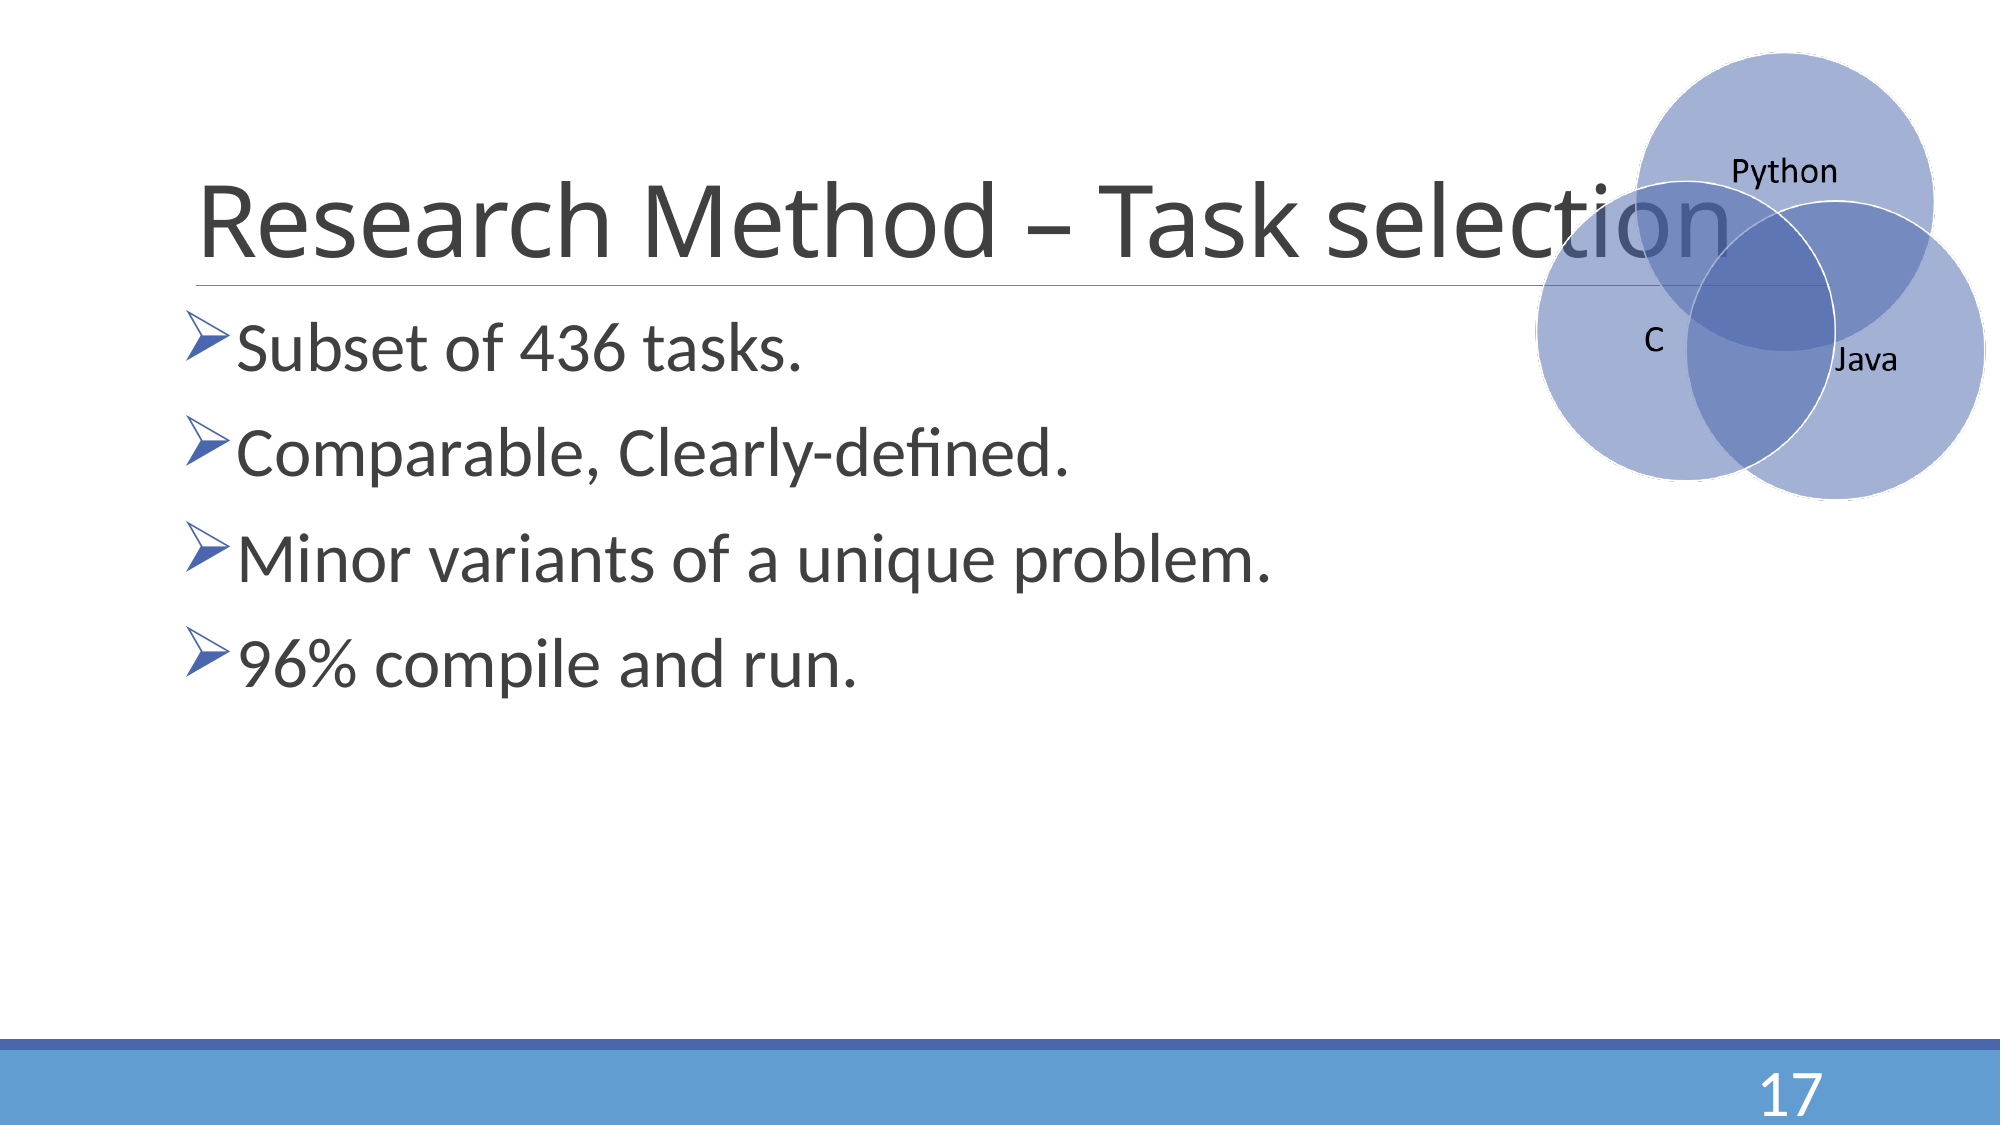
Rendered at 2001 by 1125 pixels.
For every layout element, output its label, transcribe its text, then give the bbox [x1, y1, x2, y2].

slide_number 17 [1624, 1059, 1840, 1120]
list Subset of 436 tasks. Comparable, Clearly-defined. Minor variants of a unique problem. 96% compile and run. [180, 302, 1830, 963]
picture [1411, 46, 2000, 545]
title Research Method – Task selection [180, 47, 1409, 285]
